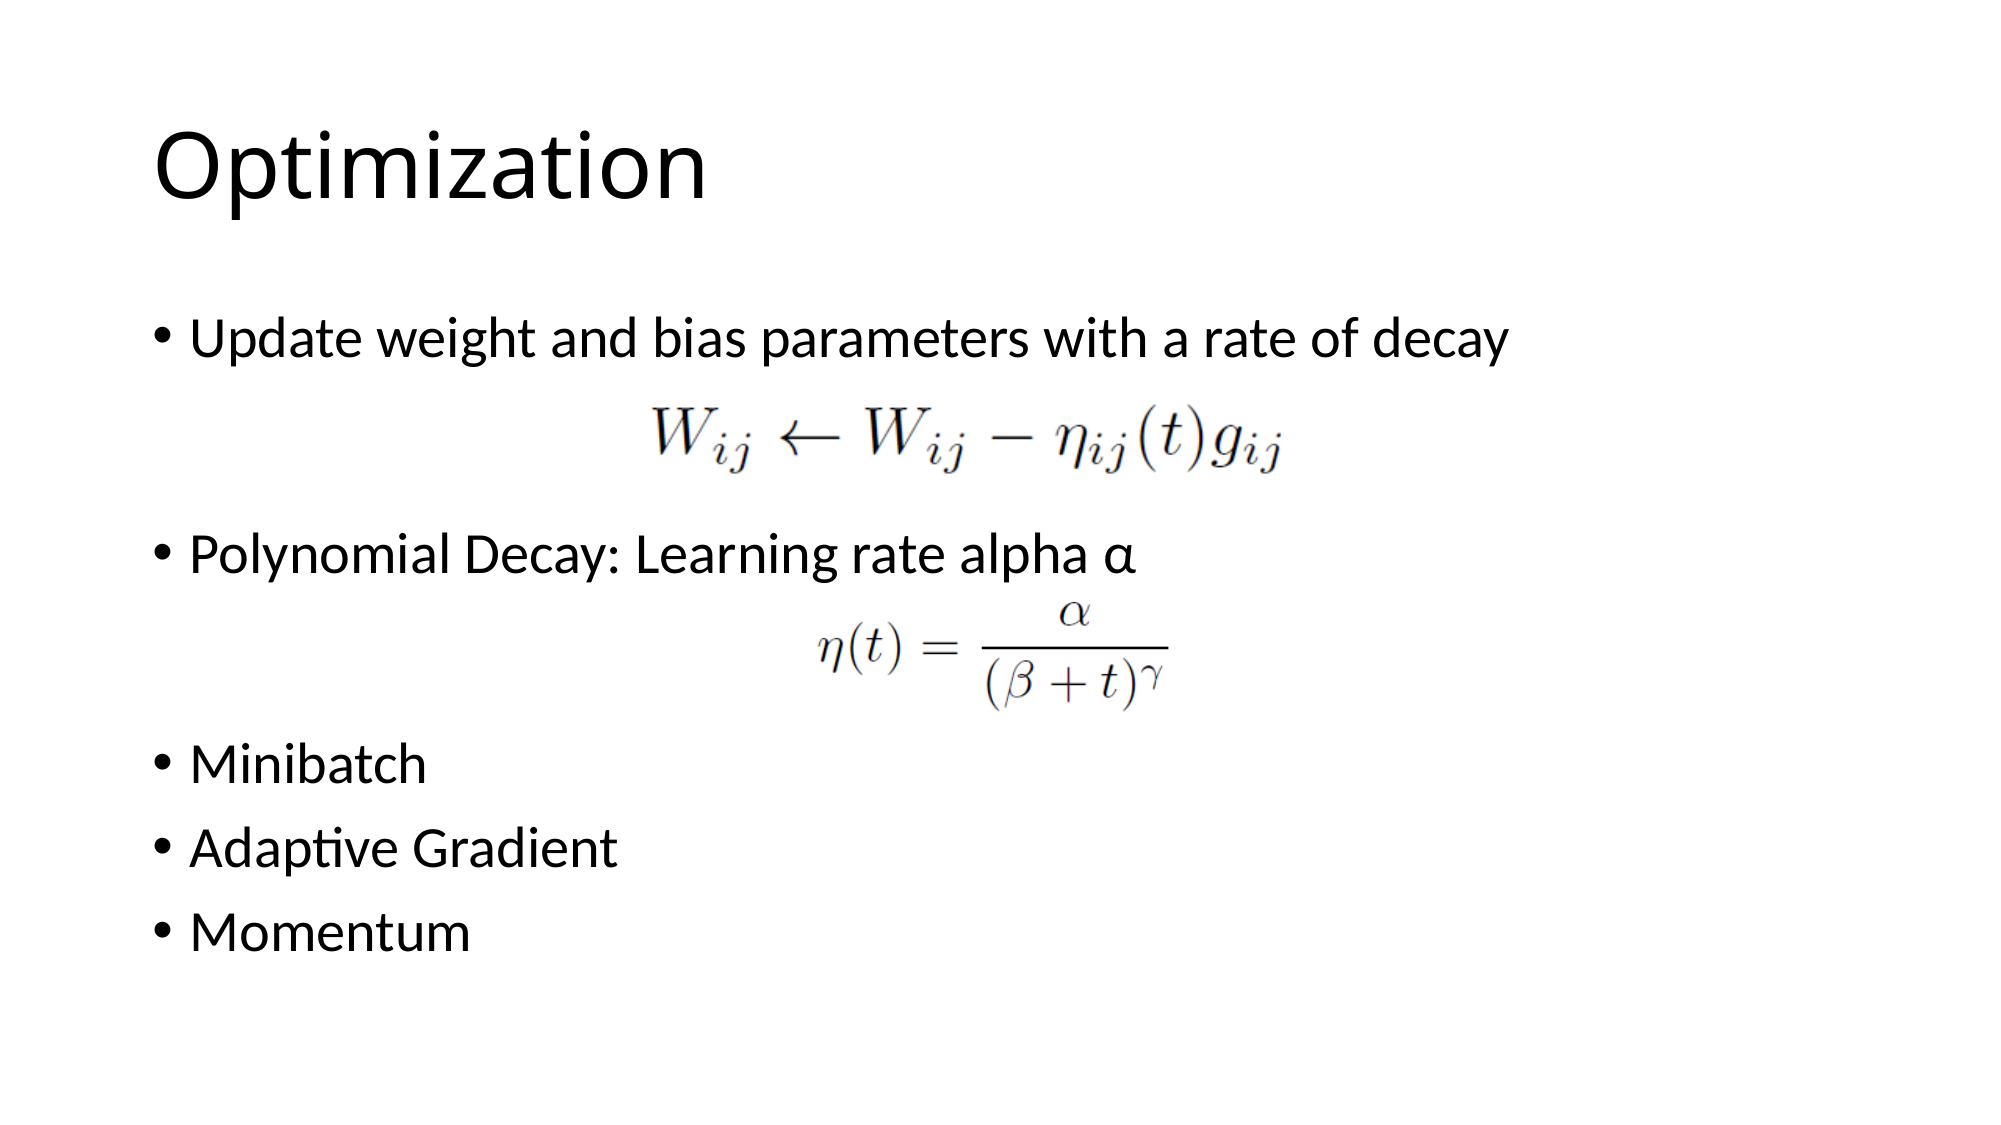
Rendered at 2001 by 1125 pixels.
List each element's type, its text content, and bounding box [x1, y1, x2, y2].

title Optimization [137, 59, 1863, 278]
picture [788, 586, 1212, 731]
list Update weight and bias parameters with a rate of decay Polynomial Decay: Learning rate alpha α Minibatch Adaptive Gradient Momentum [137, 299, 1863, 1014]
picture [597, 386, 1331, 499]
